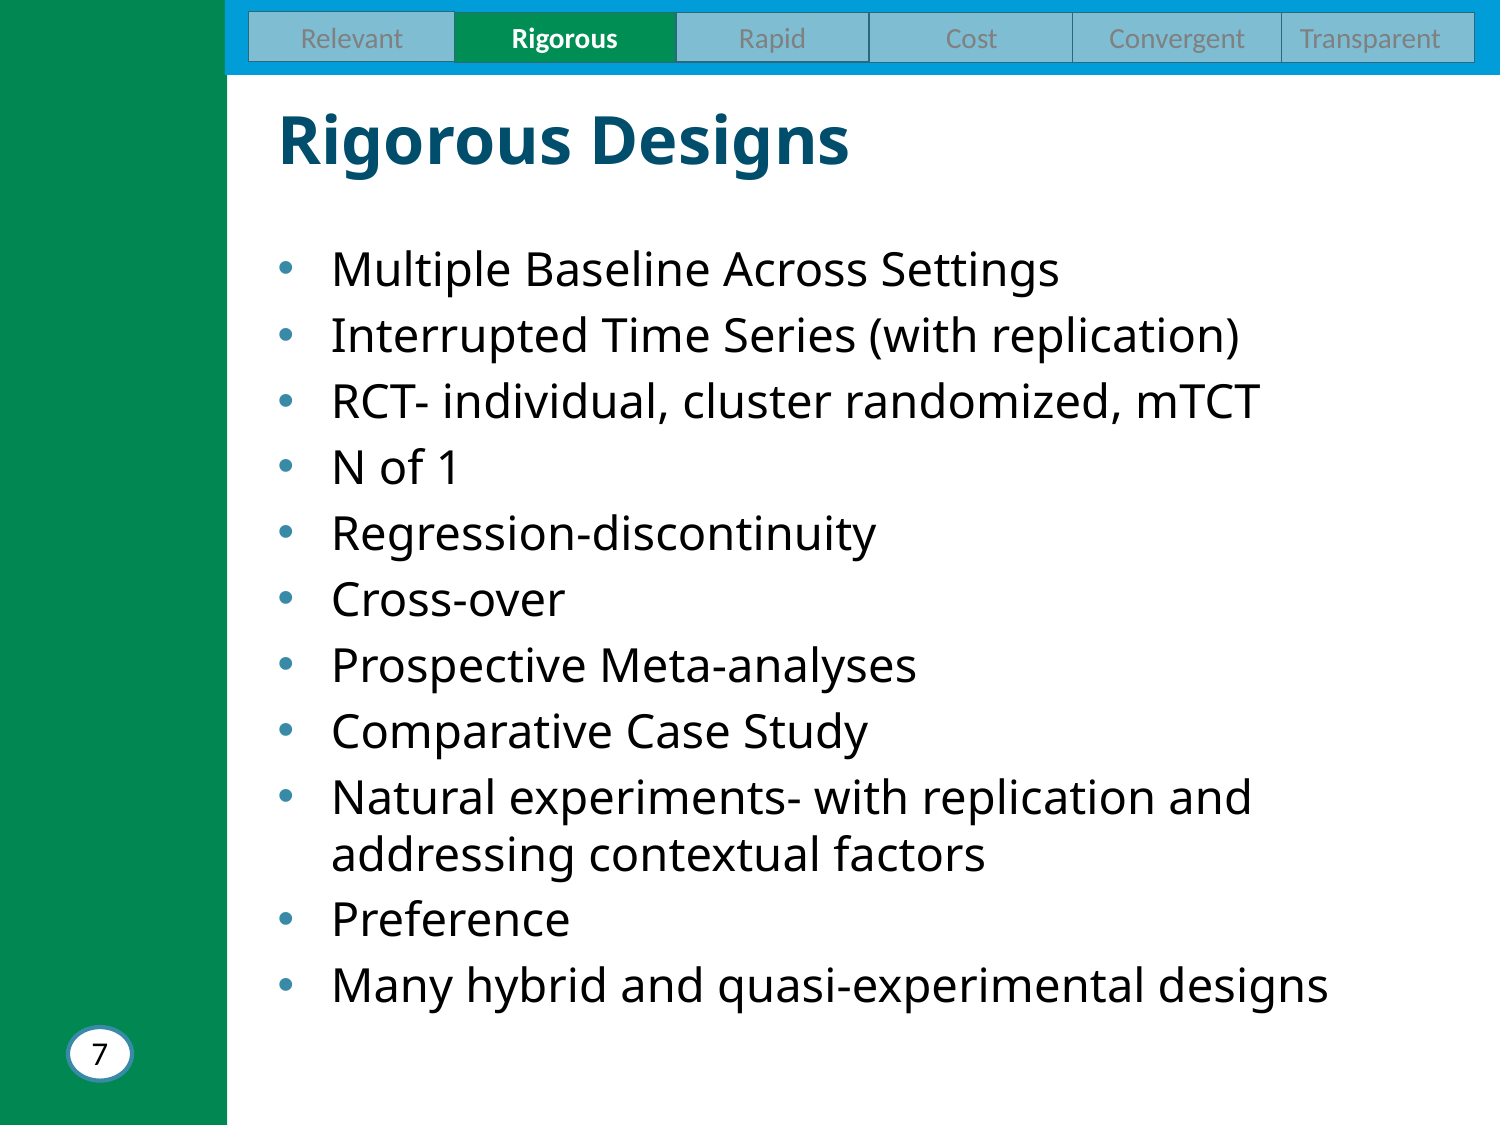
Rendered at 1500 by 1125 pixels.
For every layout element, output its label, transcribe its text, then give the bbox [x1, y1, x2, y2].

list Multiple Baseline Across Settings Interrupted Time Series (with replication) RCT- individual, cluster randomized, mTCT N of 1 Regression-discontinuity Cross-over Prospective Meta-analyses Comparative Case Study Natural experiments- with replication and addressing contextual factors Preference Many hybrid and quasi-experimental designs [262, 231, 1463, 1027]
text_box Rapid [676, 12, 870, 63]
text_box Relevant [248, 11, 455, 62]
text_box Cost [870, 12, 1072, 63]
text_box Rigorous [454, 12, 676, 63]
picture [0, 0, 1500, 1125]
text_box [224, 0, 1500, 75]
text_box 7 [62, 1024, 138, 1085]
title Rigorous Designs [262, 75, 1463, 231]
text_box Convergent [1072, 12, 1282, 63]
text_box Transparent [1282, 12, 1475, 63]
